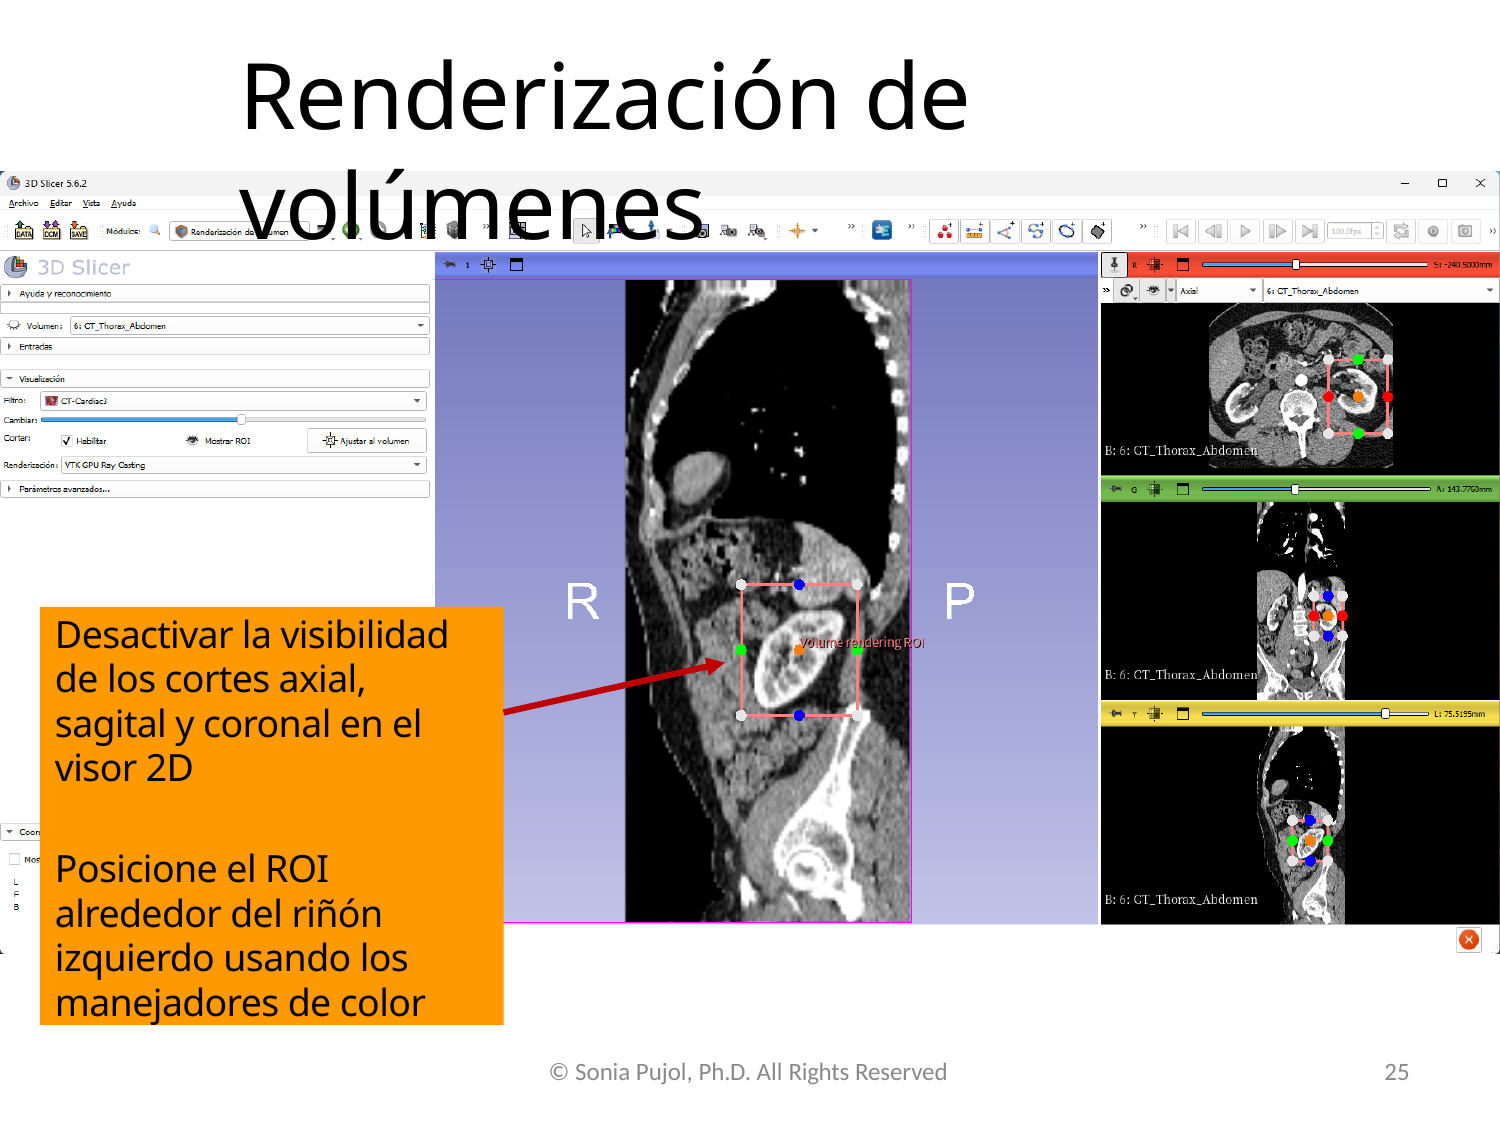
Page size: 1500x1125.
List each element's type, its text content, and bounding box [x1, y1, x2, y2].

slide_number 25 [1378, 1054, 1417, 1125]
title Renderización de volúmenes [237, 35, 1313, 169]
picture [0, 171, 1500, 954]
text_box Desactivar la visibilidad de los cortes axial, sagital y coronal en el visor 2D Posicione el ROI alrededor del riñón izquierdo usando los manejadores de color [39, 962, 504, 1026]
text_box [503, 662, 726, 713]
footer © Sonia Pujol, Ph.D. All Rights Reserved [546, 1054, 954, 1125]
